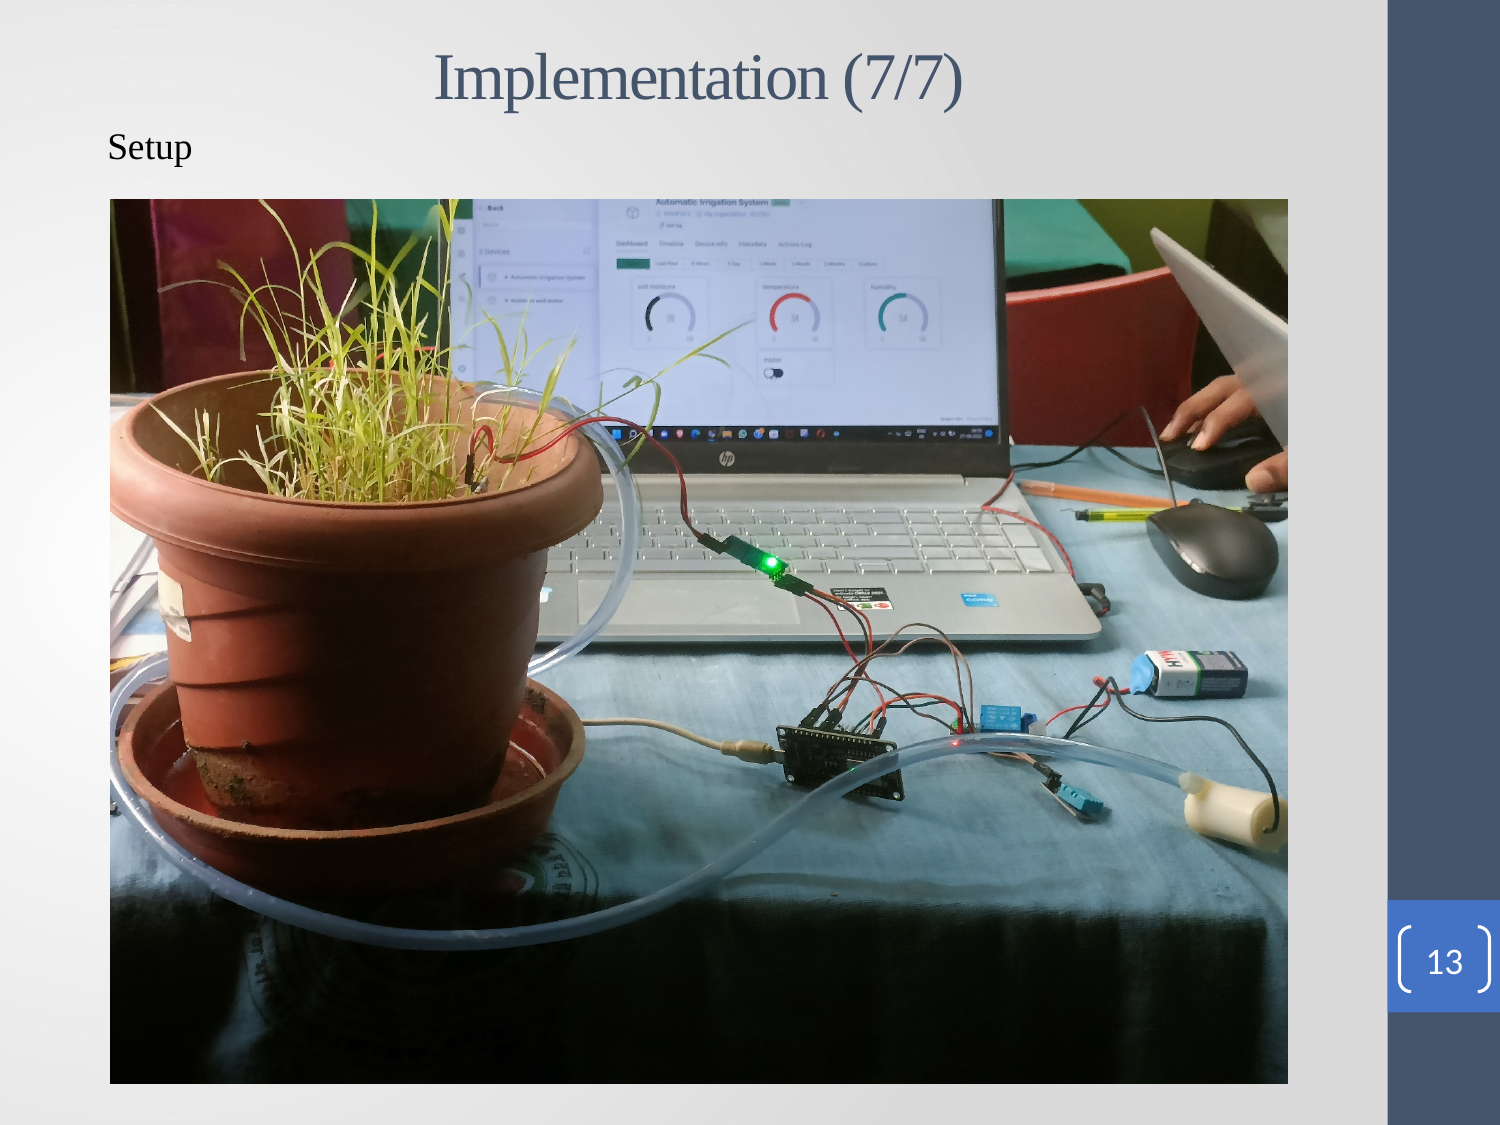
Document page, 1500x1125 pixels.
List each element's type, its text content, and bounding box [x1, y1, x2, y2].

text_box Setup [92, 115, 637, 175]
slide_number 13 [1397, 925, 1492, 994]
title Implementation (7/7) [74, 0, 1325, 146]
picture [109, 199, 1289, 1084]
